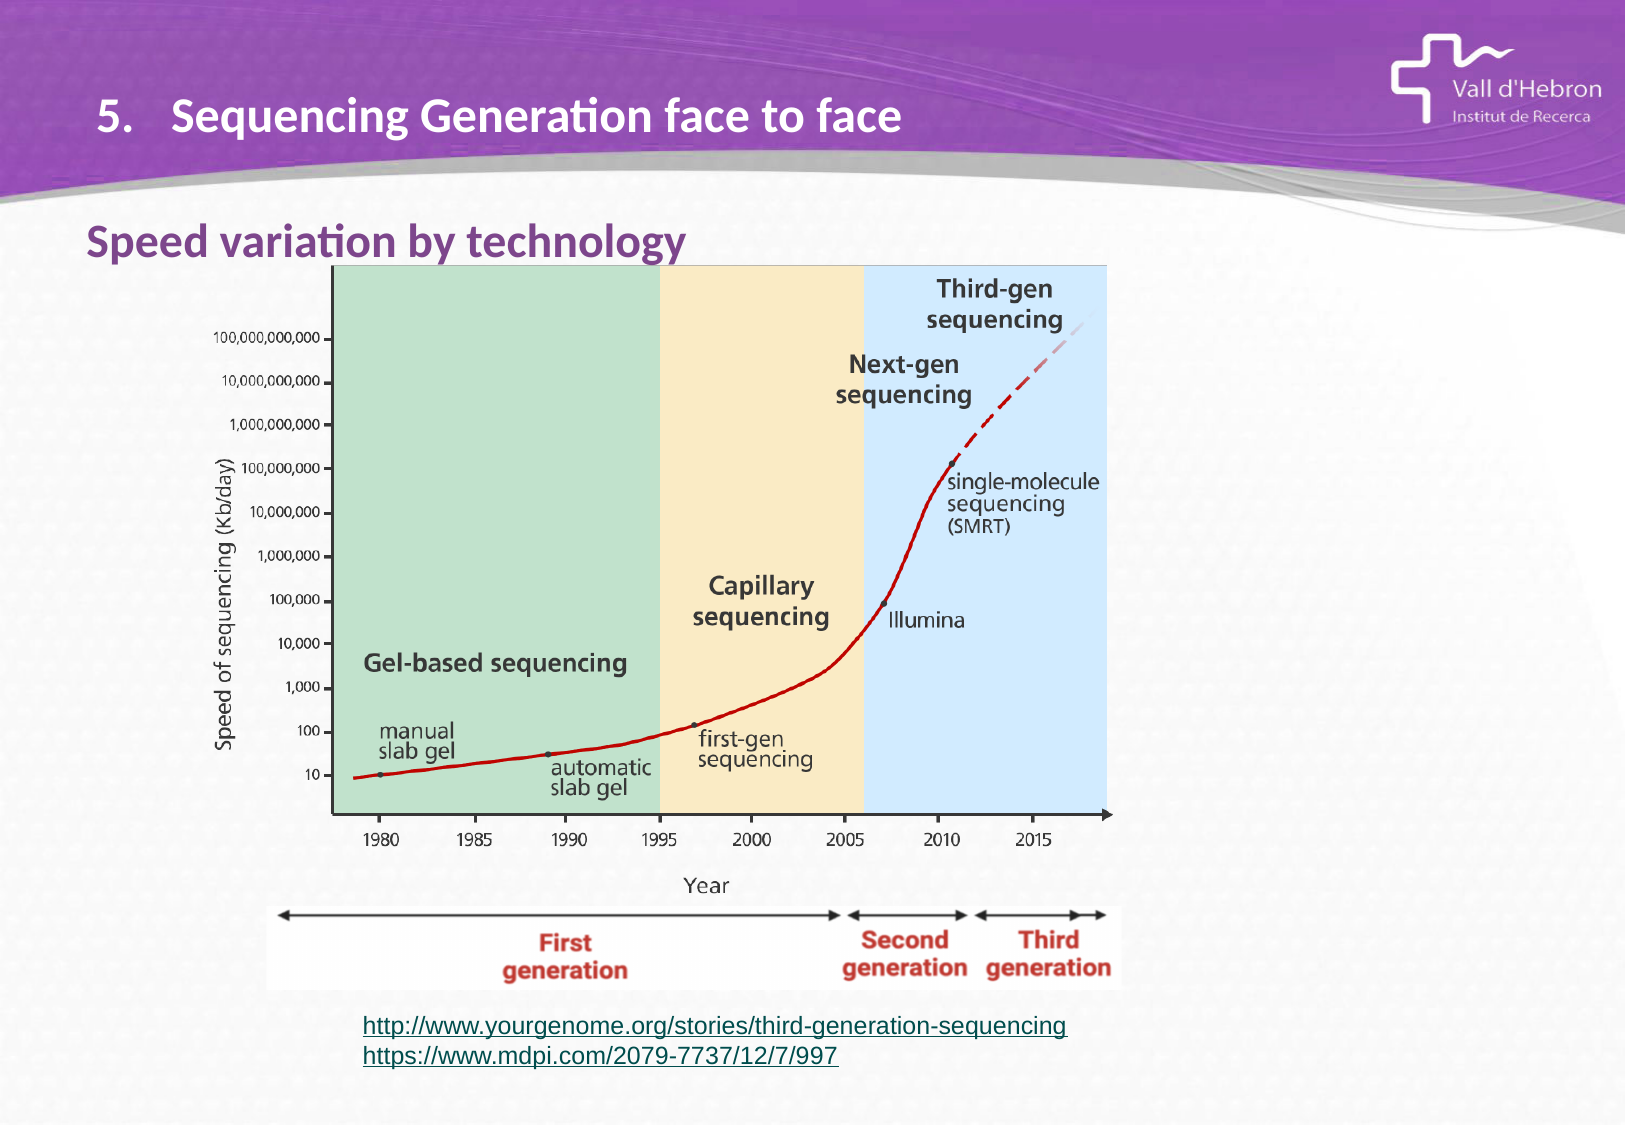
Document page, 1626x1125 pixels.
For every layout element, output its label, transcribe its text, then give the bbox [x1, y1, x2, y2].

list Speed variation by technology [71, 201, 1508, 272]
text_box http://www.yourgenome.org/stories/third-generation-sequencing https://www.mdpi.com/2079-7737/12/7/997 [347, 1002, 1161, 1107]
title Sequencing Generation face to face [81, 45, 1544, 233]
picture [0, 0, 1625, 1125]
